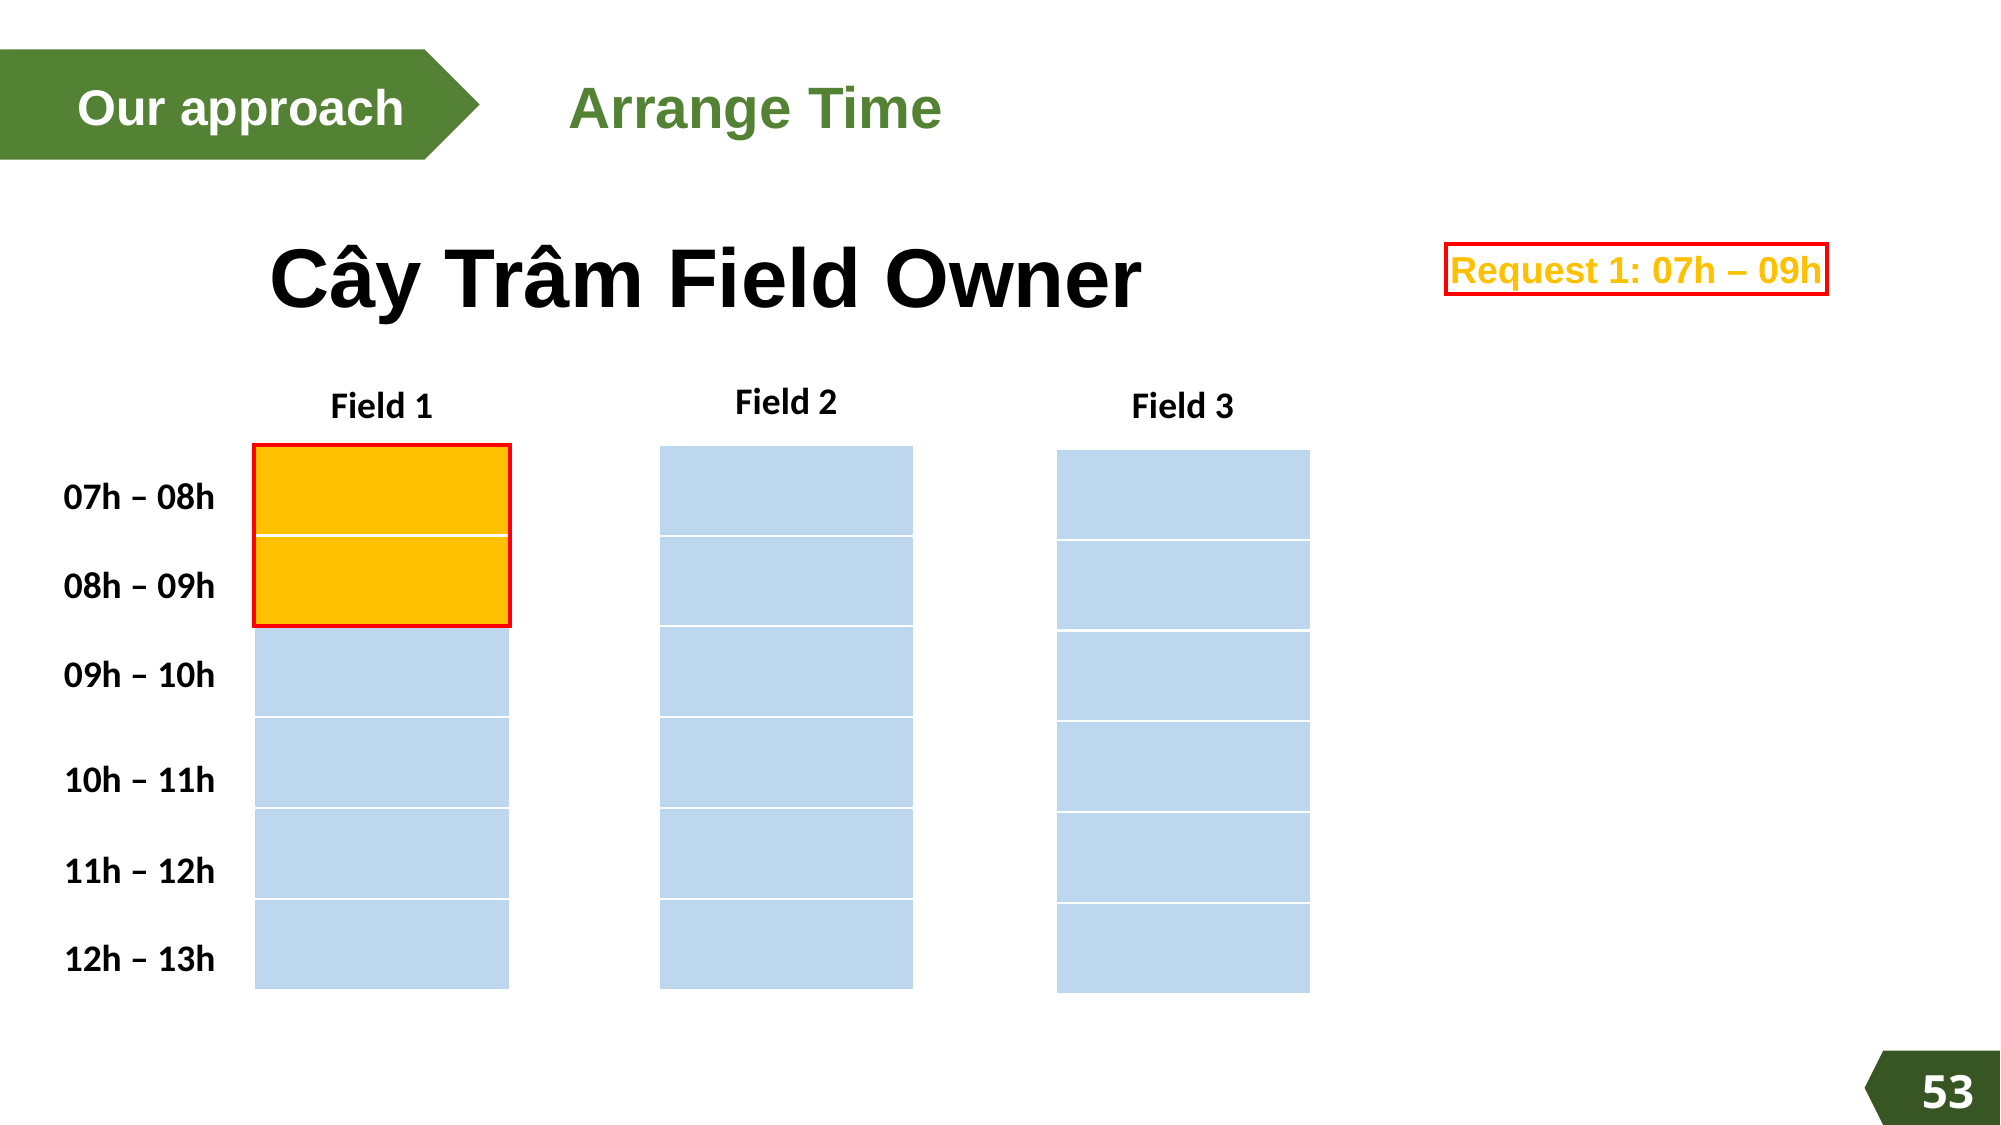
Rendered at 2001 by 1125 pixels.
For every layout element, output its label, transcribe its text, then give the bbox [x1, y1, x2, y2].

text_box [253, 716, 511, 807]
text_box Request 1: 07h – 09h [1435, 238, 1838, 299]
text_box [1055, 629, 1312, 720]
text_box 12h – 13h [49, 926, 231, 987]
text_box [0, 49, 62, 160]
text_box [658, 807, 915, 898]
text_box [658, 625, 915, 716]
text_box [658, 535, 915, 625]
text_box [1055, 539, 1312, 629]
text_box 08h – 09h [49, 553, 231, 614]
text_box Field 1 [316, 374, 448, 434]
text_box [254, 444, 510, 627]
text_box 09h – 10h [49, 642, 231, 703]
text_box [658, 444, 915, 535]
text_box [1863, 1049, 2000, 1125]
text_box [1055, 720, 1312, 811]
text_box [253, 898, 511, 991]
text_box 10h – 11h [49, 747, 231, 808]
text_box [253, 807, 511, 898]
title Our approach [62, 34, 496, 184]
text_box Cây Trâm Field Owner [254, 210, 1343, 351]
text_box 07h – 08h [48, 464, 231, 525]
text_box [253, 627, 511, 716]
text_box [1055, 448, 1312, 539]
text_box [1055, 811, 1312, 902]
text_box Field 2 [720, 370, 853, 430]
text_box Field 3 [1117, 374, 1250, 434]
text_box [658, 898, 915, 991]
text_box [1445, 243, 1828, 295]
text_box Algorithms [126, 84, 554, 234]
text_box Arrange Time [553, 39, 1029, 179]
text_box [658, 716, 915, 807]
text_box [1055, 902, 1312, 995]
text_box 53 [1896, 1054, 1990, 1125]
text_box 11h – 12h [49, 838, 231, 899]
